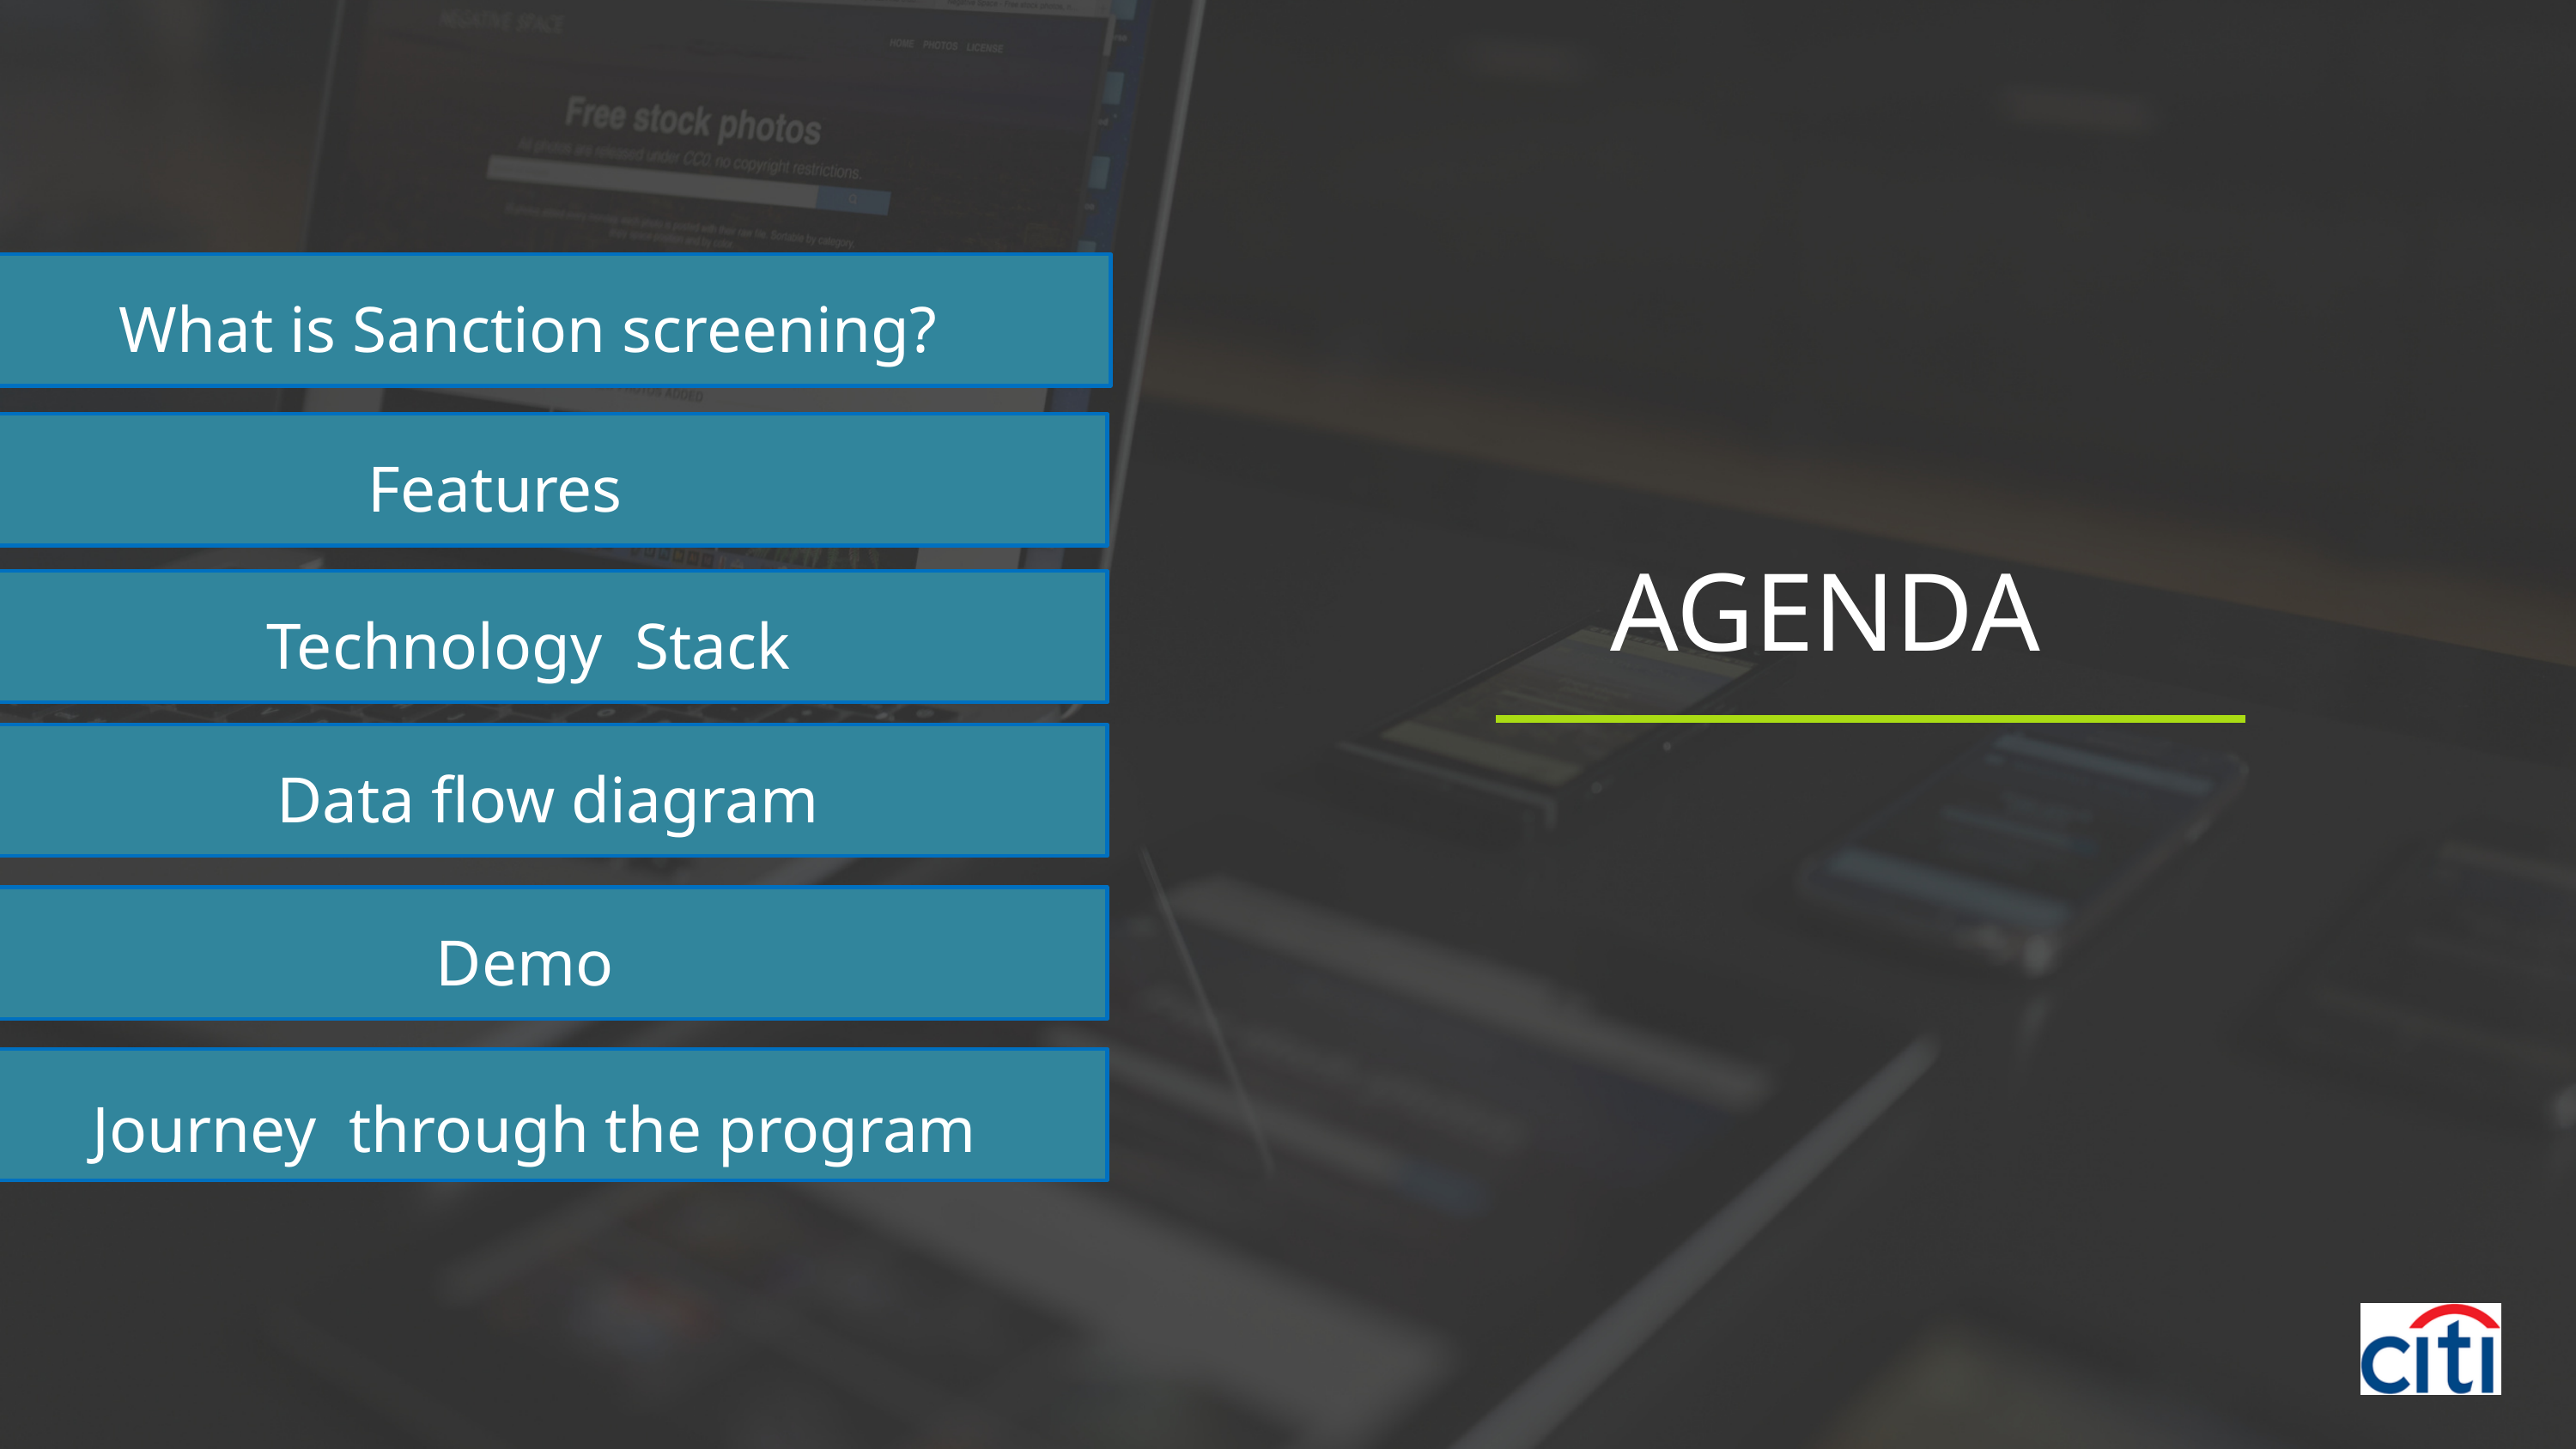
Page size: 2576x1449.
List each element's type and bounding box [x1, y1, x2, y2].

text_box [1492, 714, 2251, 724]
picture [0, 0, 2576, 1449]
